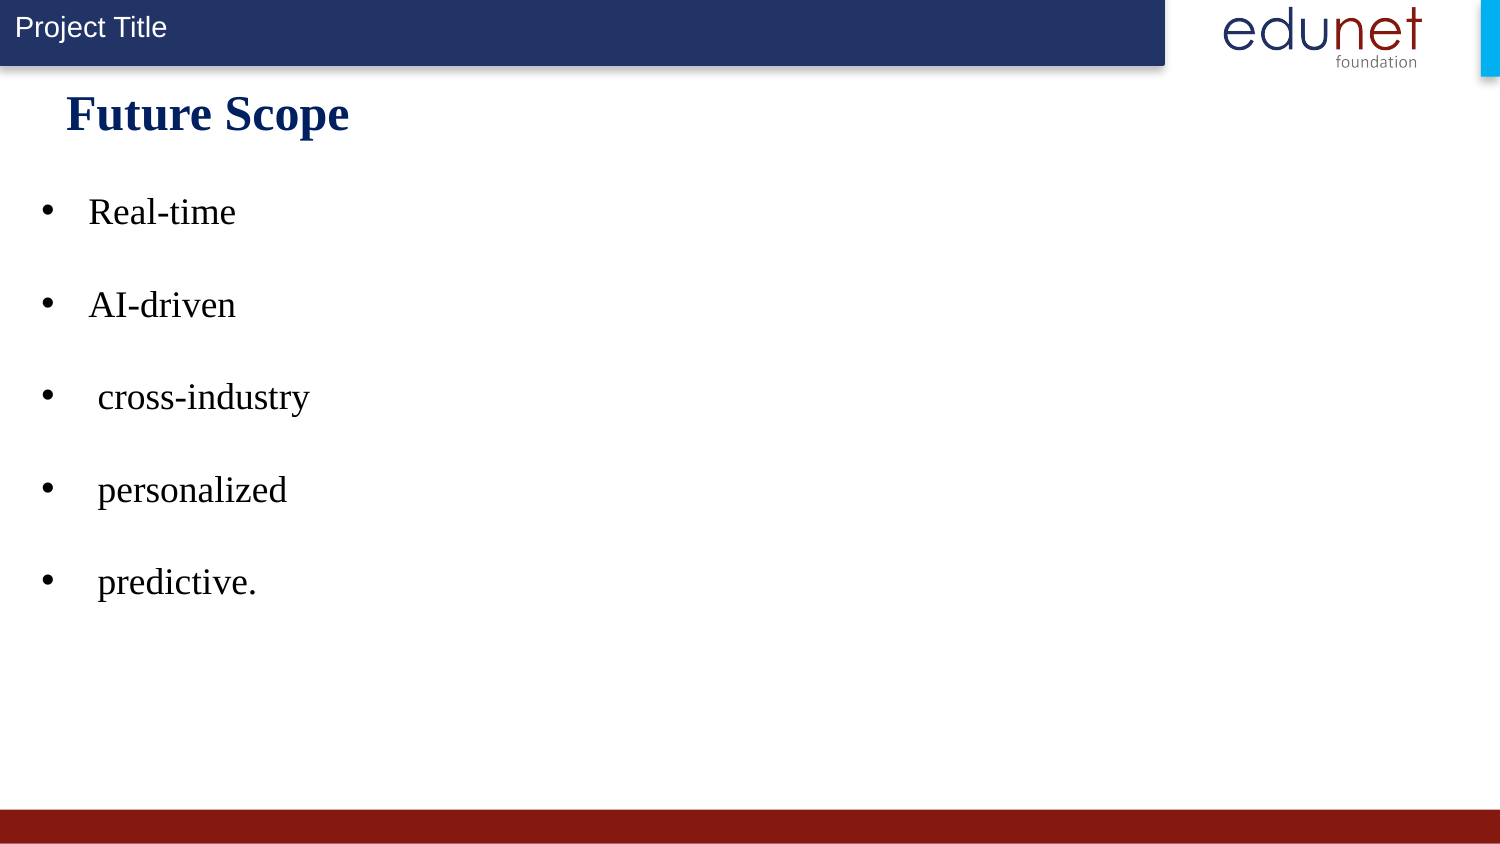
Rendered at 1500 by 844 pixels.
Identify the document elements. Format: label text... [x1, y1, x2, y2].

text_box Real-time AI-driven cross-industry personalized predictive. [26, 157, 1474, 690]
title Future Scope [51, 72, 1449, 157]
picture [1219, 4, 1424, 72]
